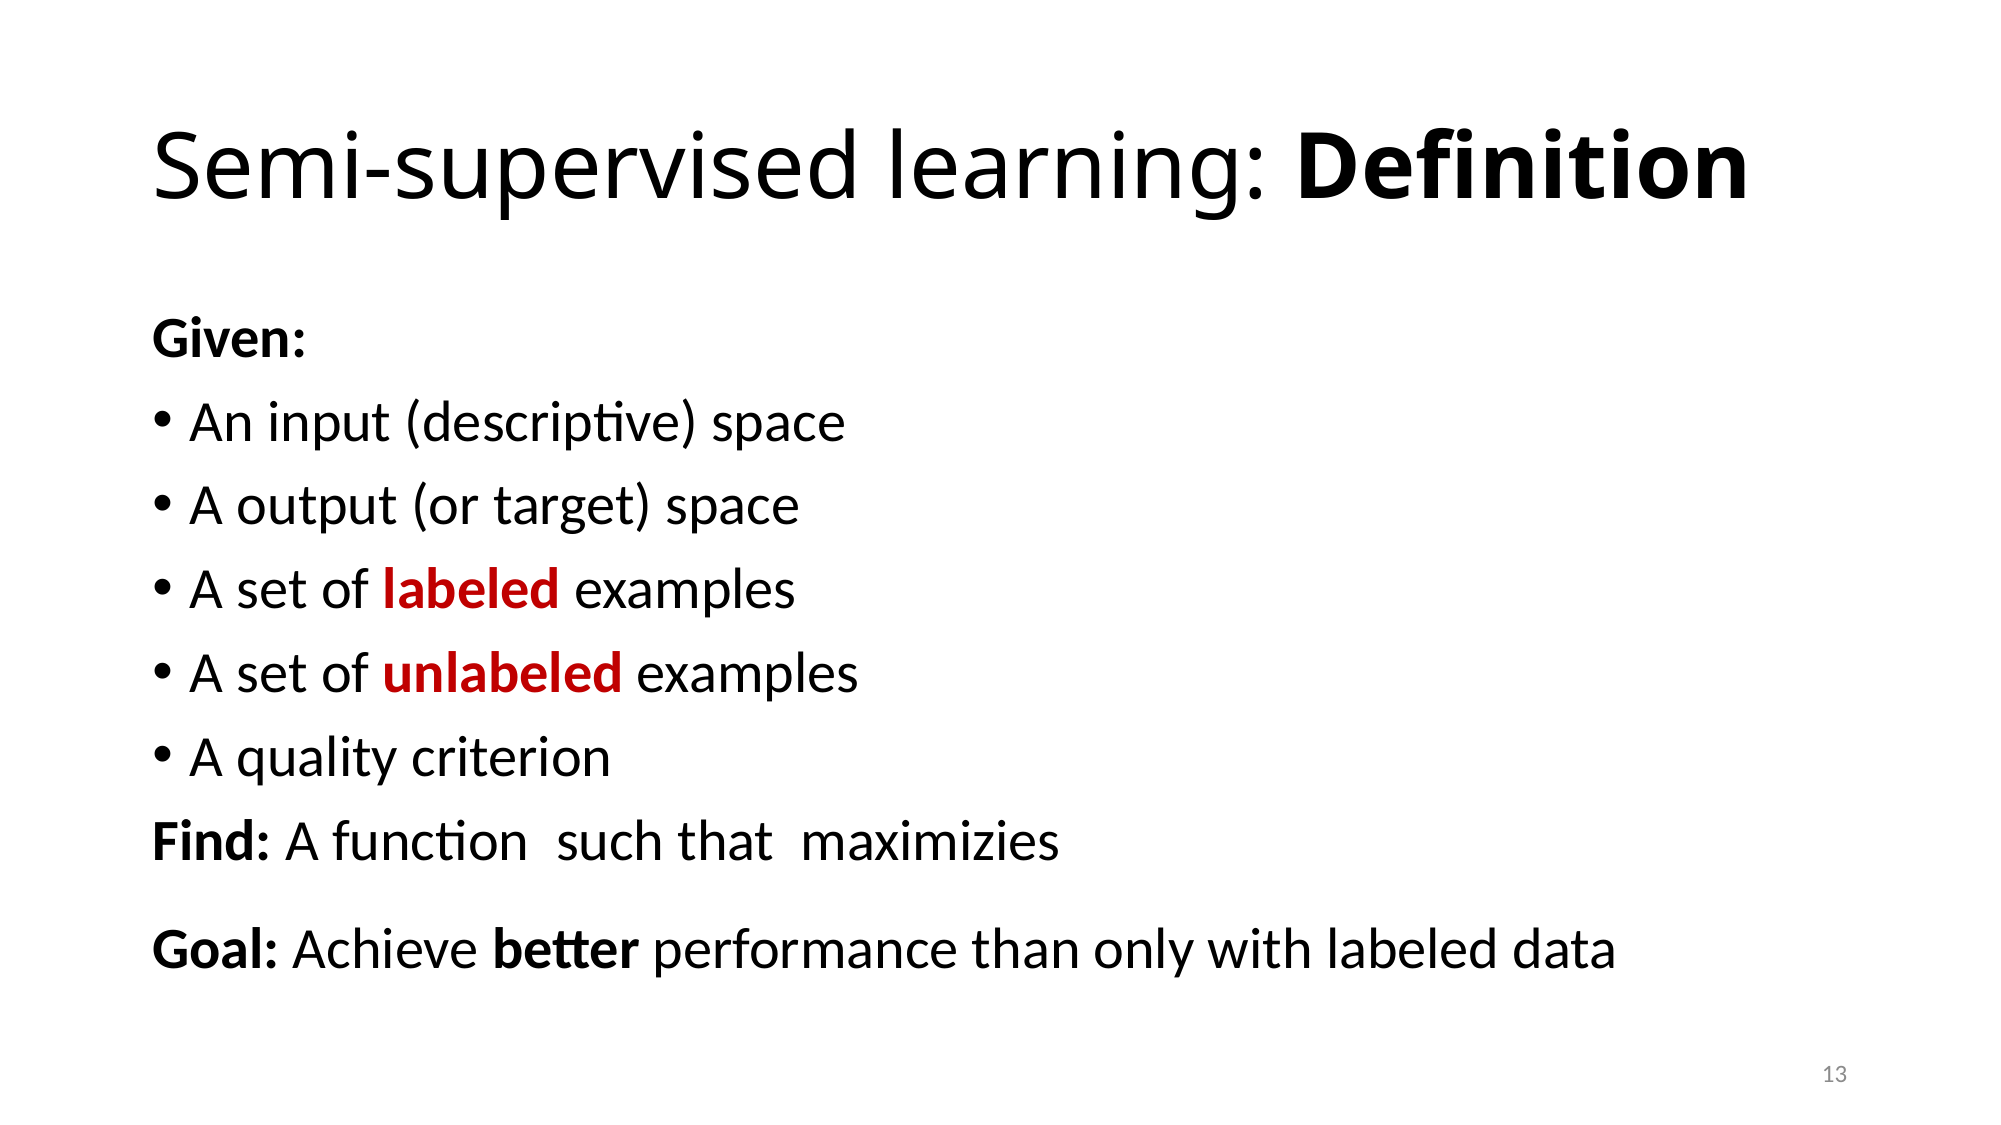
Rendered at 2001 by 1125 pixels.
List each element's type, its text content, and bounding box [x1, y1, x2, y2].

slide_number 13 [1412, 1042, 1863, 1103]
title Semi-supervised learning: Definition [137, 59, 1863, 278]
